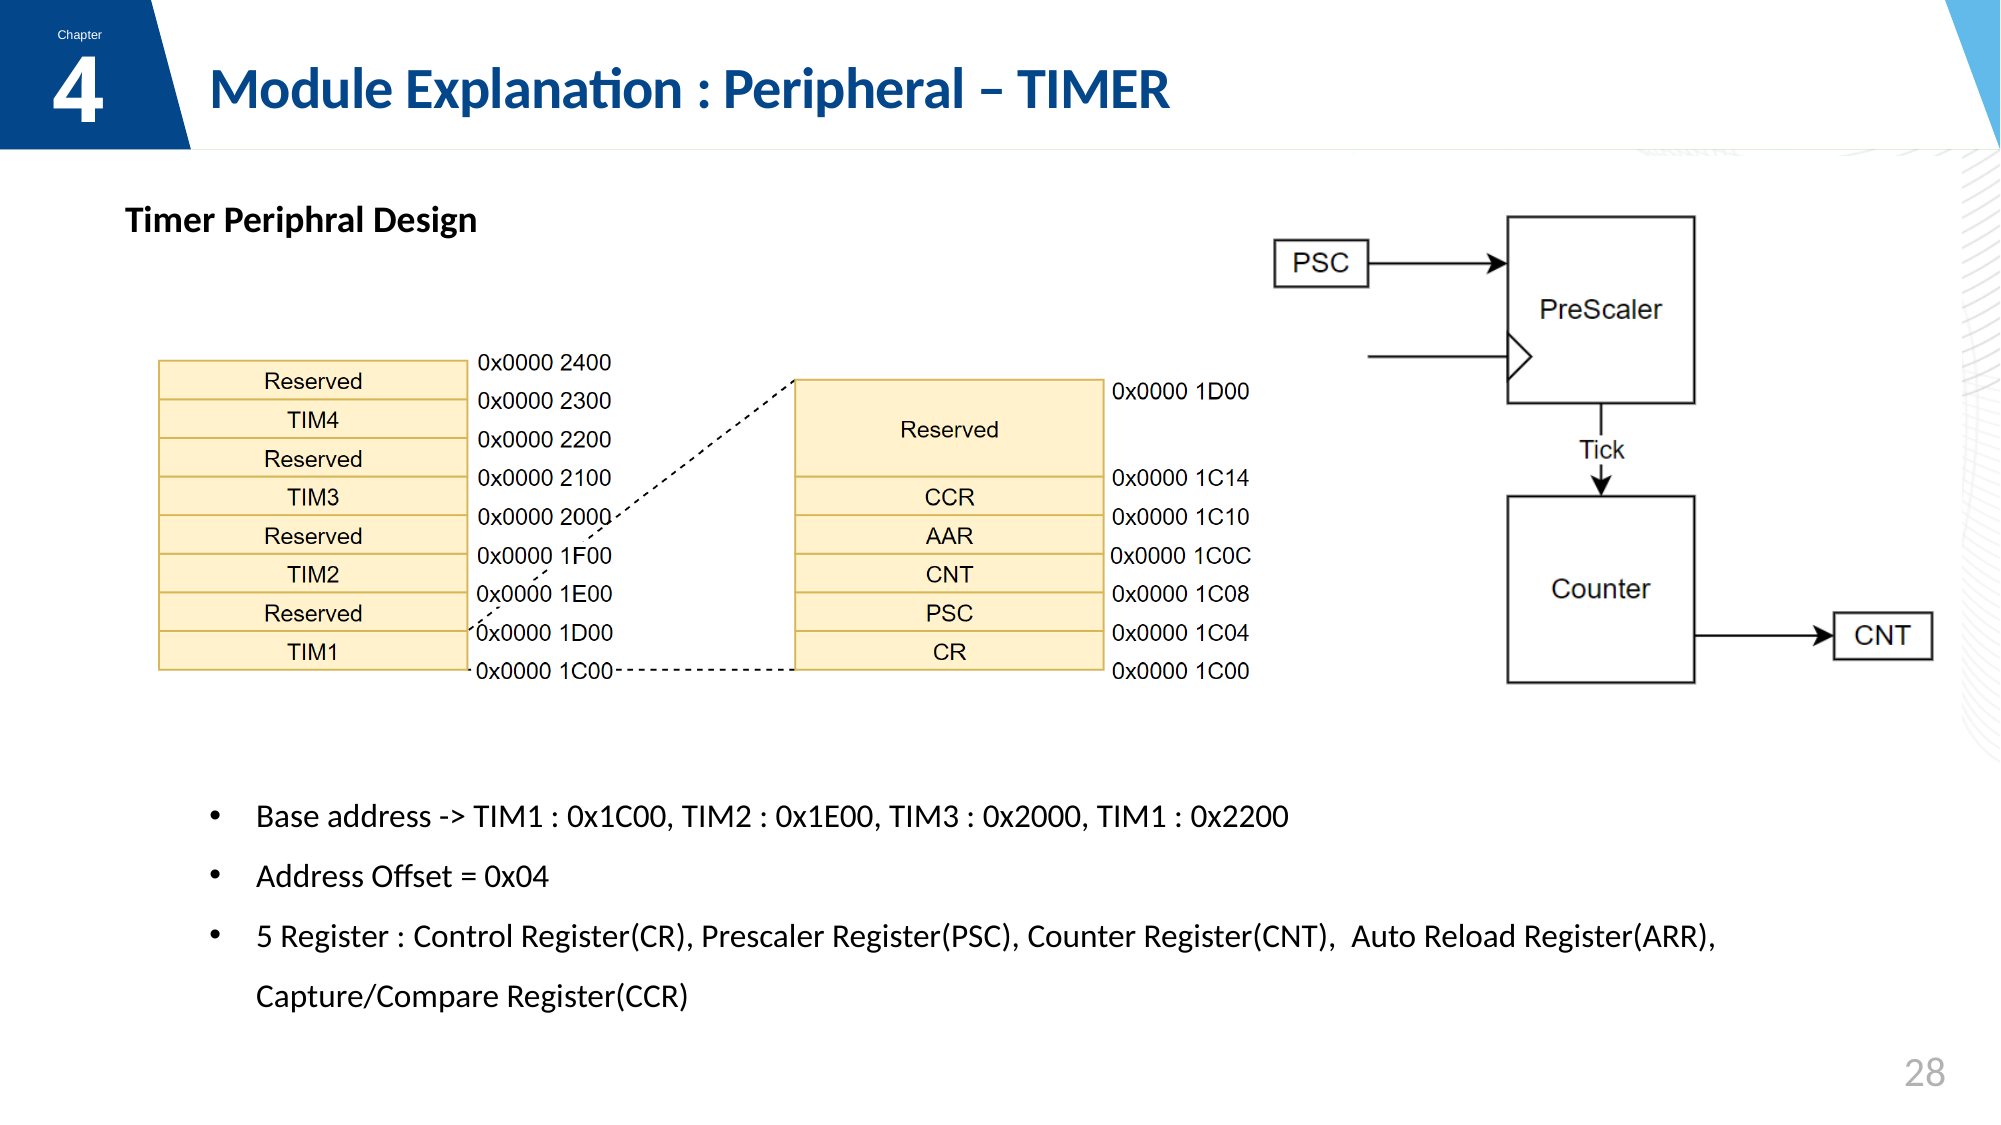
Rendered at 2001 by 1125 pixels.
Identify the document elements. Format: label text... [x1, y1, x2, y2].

picture [110, 156, 1962, 723]
text_box Base address -> TIM1 : 0x1C00, TIM2 : 0x1E00, TIM3 : 0x2000, TIM1 : 0x2200 Address Offset = 0x04 5 Register : Control Register(CR), Prescaler Register(PSC), Counter Register(CNT), Auto Reload Register(ARR), Capture/Compare Register(CCR) [194, 767, 1820, 1022]
title Module Explanation : Peripheral – TIMER [194, 43, 1715, 137]
slide_number 28 [1511, 1040, 1962, 1101]
text_box 4 [22, 23, 135, 149]
text_box [67, 0, 1115, 313]
